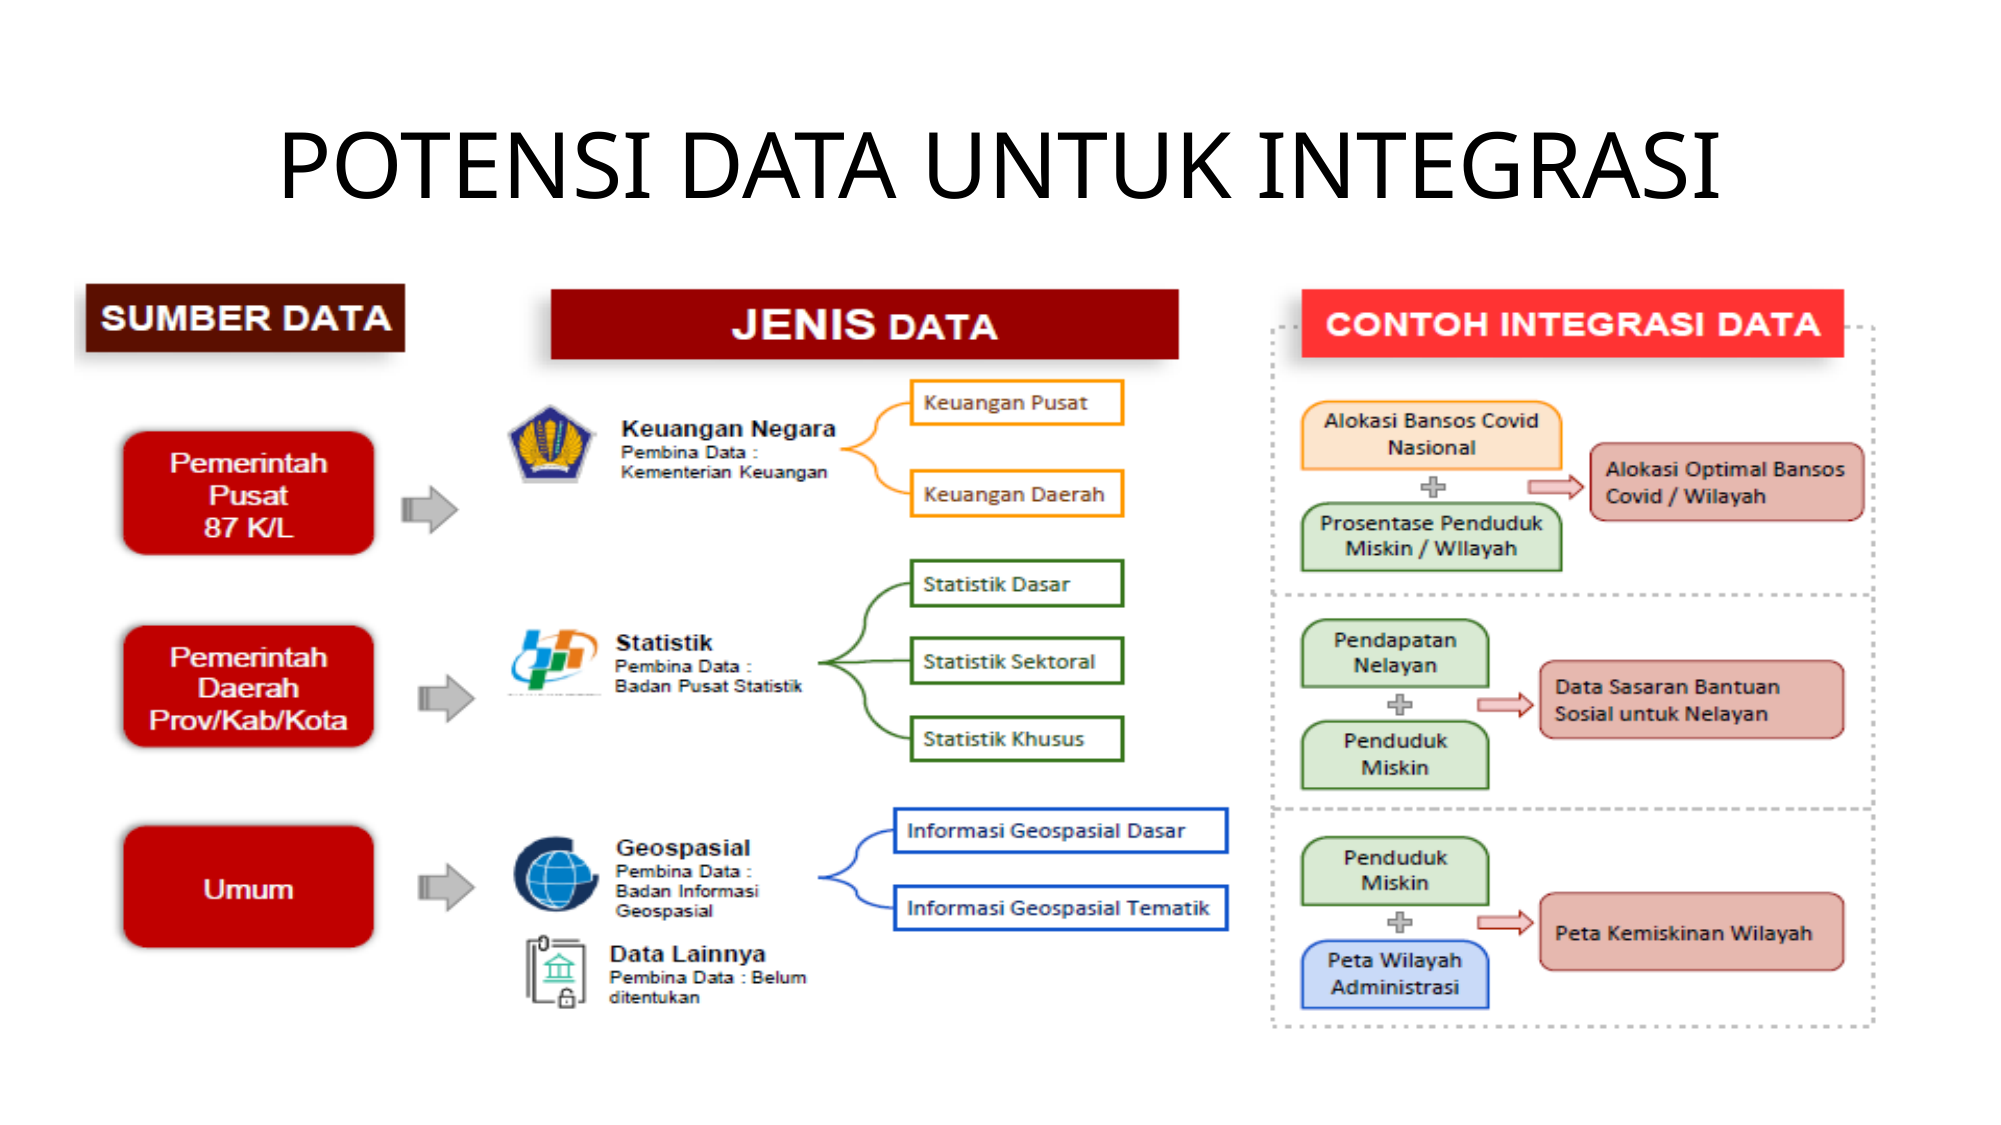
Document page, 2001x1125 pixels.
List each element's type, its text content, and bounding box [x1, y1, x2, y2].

picture [74, 277, 1899, 1052]
title POTENSI DATA UNTUK INTEGRASI [137, 59, 1863, 277]
